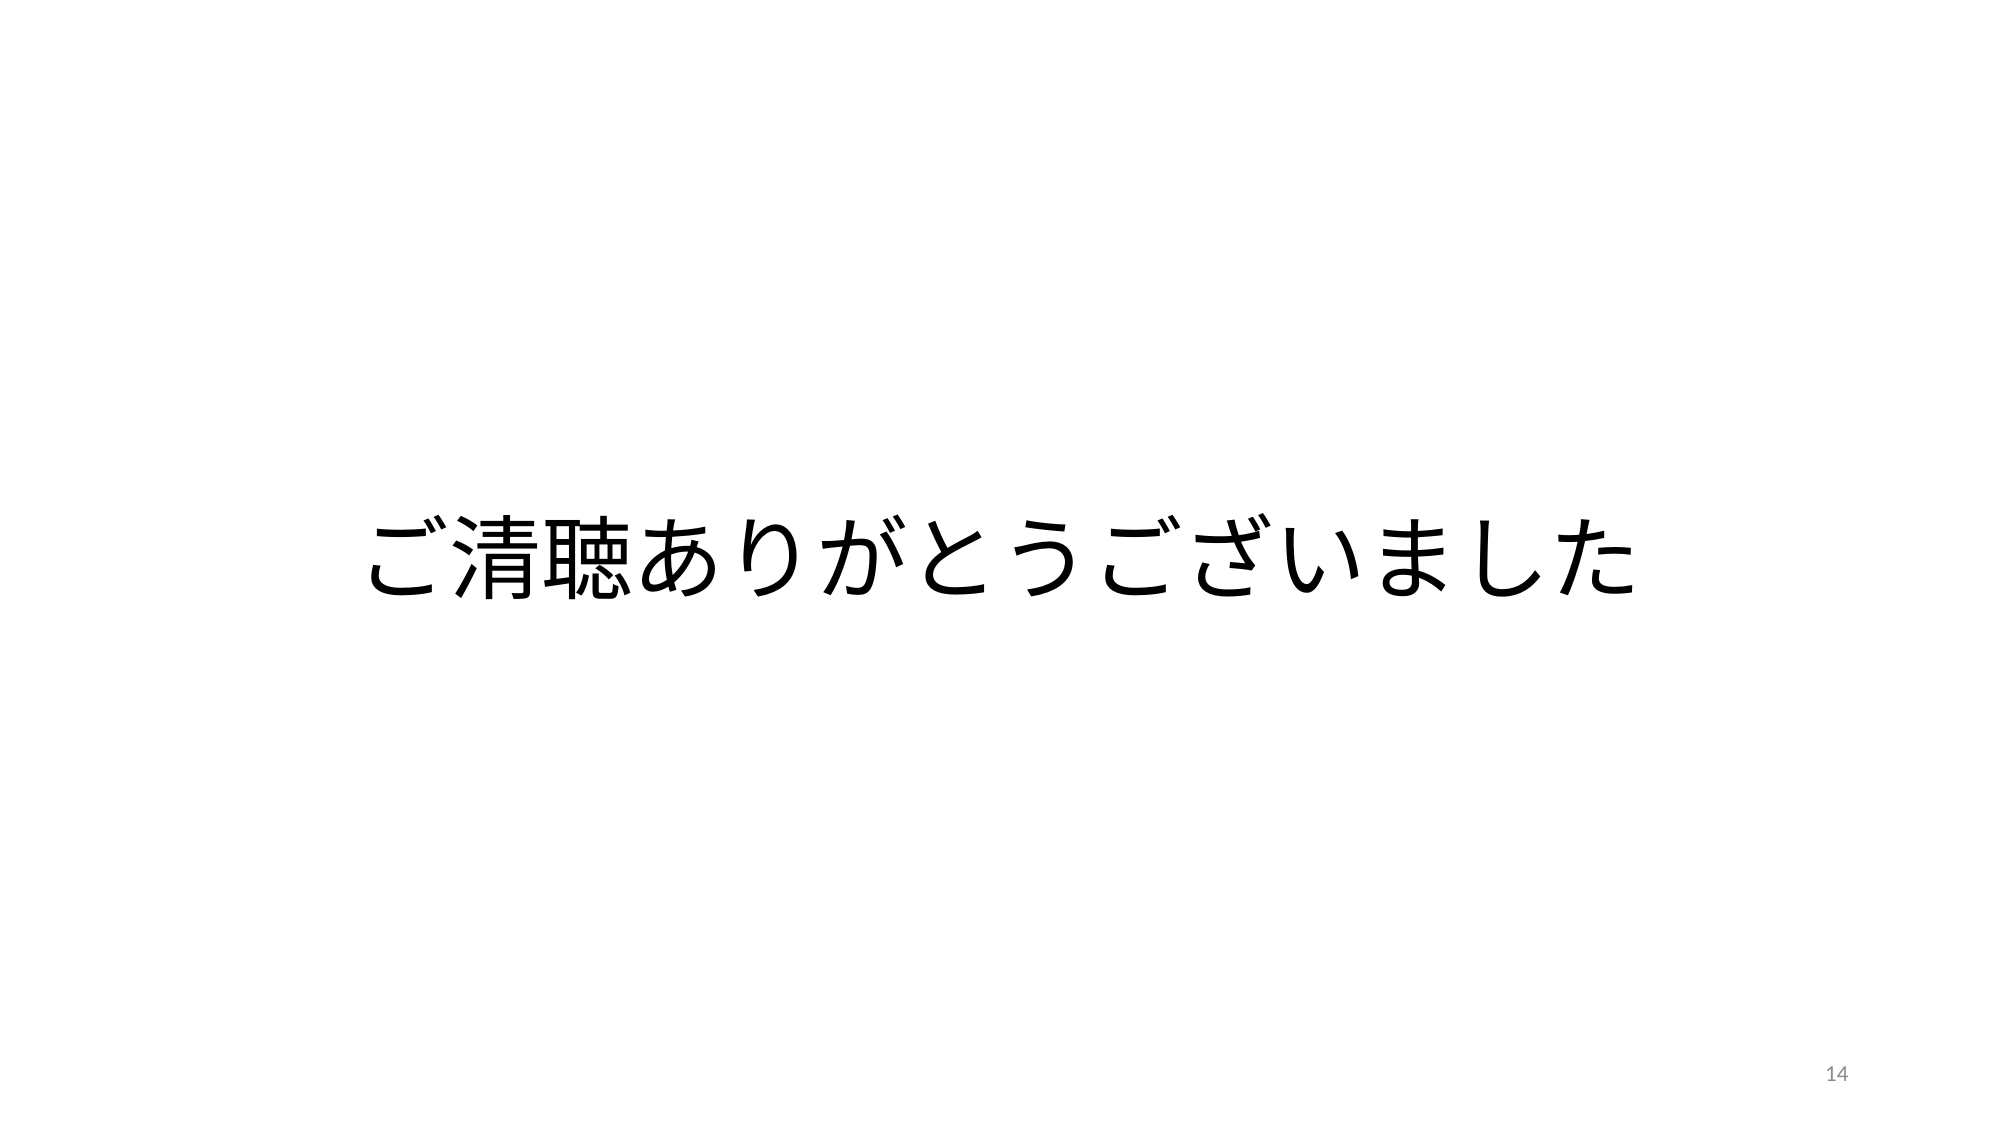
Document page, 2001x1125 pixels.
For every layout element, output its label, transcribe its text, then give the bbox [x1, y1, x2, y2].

slide_number 14 [1413, 1042, 1864, 1103]
title ご清聴ありがとうございました [137, 453, 1863, 672]
